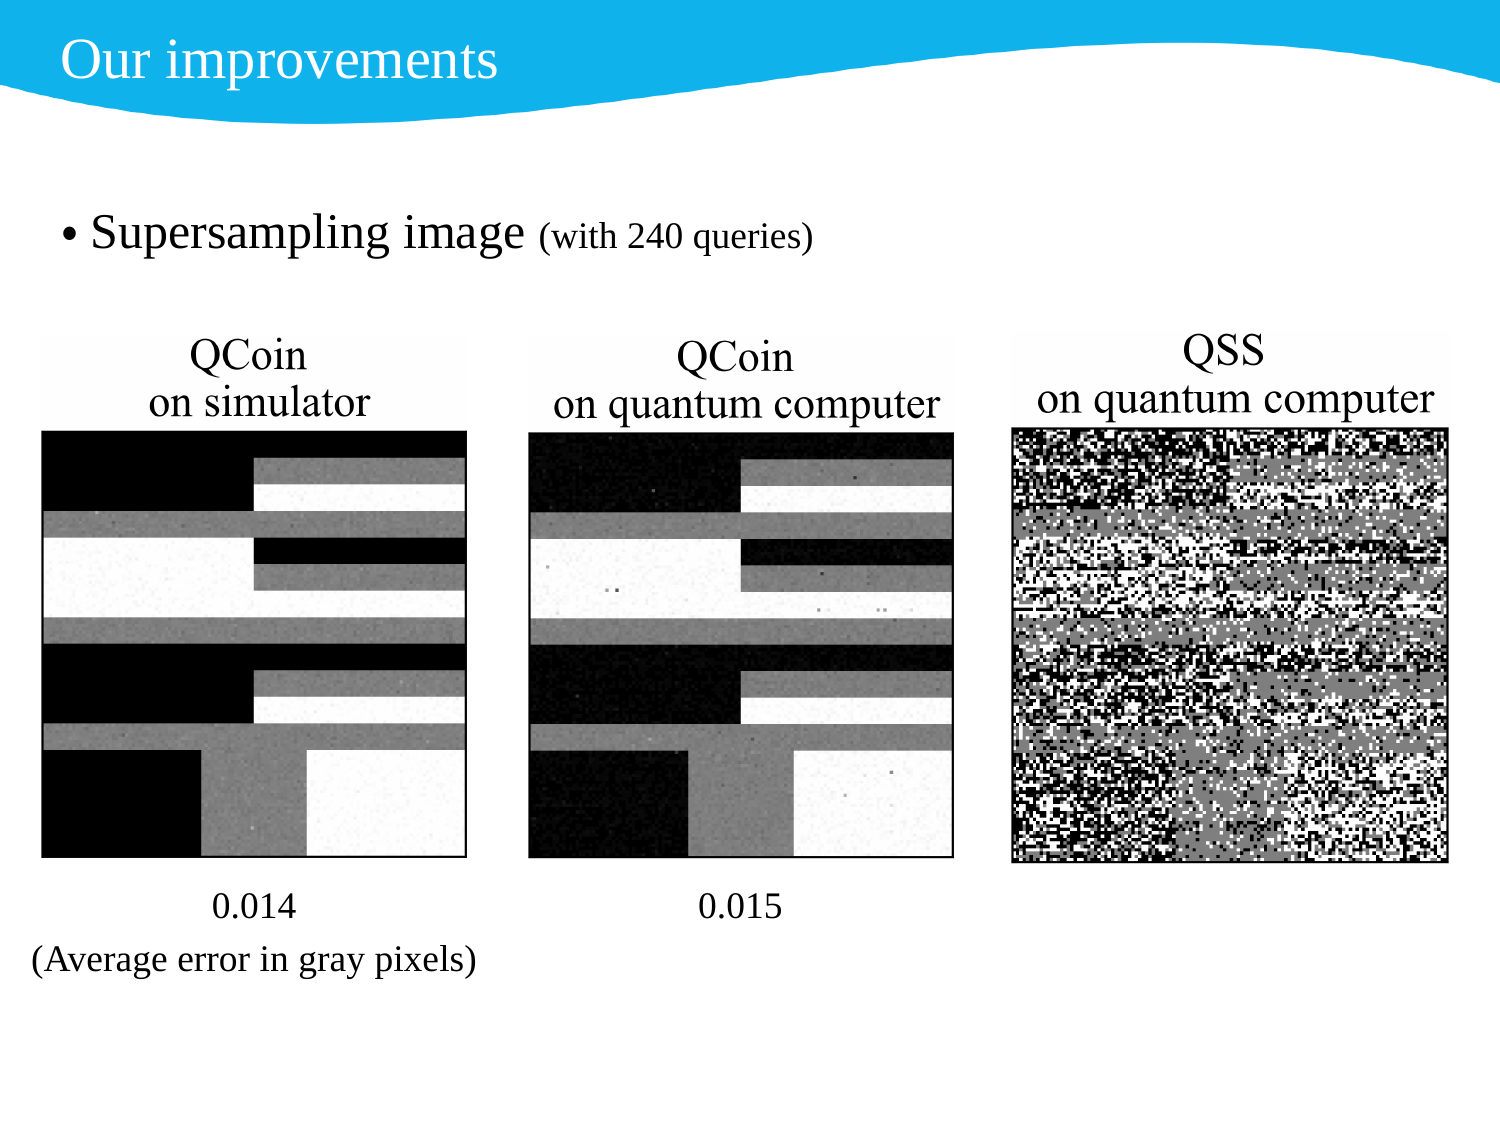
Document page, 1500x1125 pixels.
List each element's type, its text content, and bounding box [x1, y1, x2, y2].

text_box ・Supersampling image (with 240 queries) [46, 191, 829, 266]
text_box 0.014 [197, 873, 312, 927]
text_box Our improvements [45, 12, 515, 98]
text_box (Average error in gray pixels) [16, 927, 493, 987]
text_box 0.015 [683, 873, 798, 934]
picture [0, 43, 1500, 1125]
